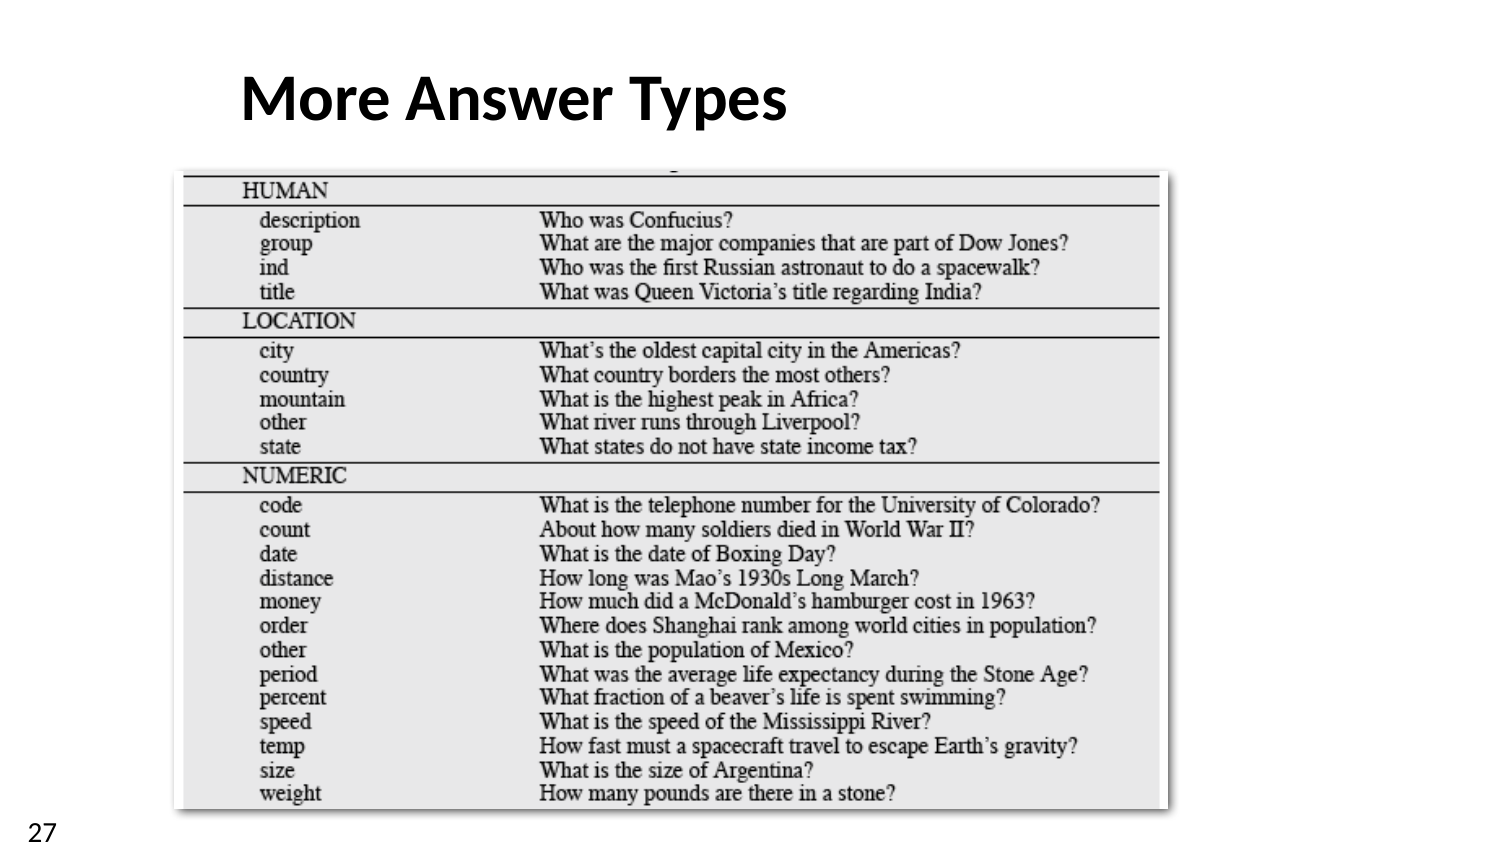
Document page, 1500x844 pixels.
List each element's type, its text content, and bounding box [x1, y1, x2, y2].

slide_number 27 [12, 806, 88, 844]
picture [174, 171, 1169, 810]
title More Answer Types [225, 34, 1263, 142]
